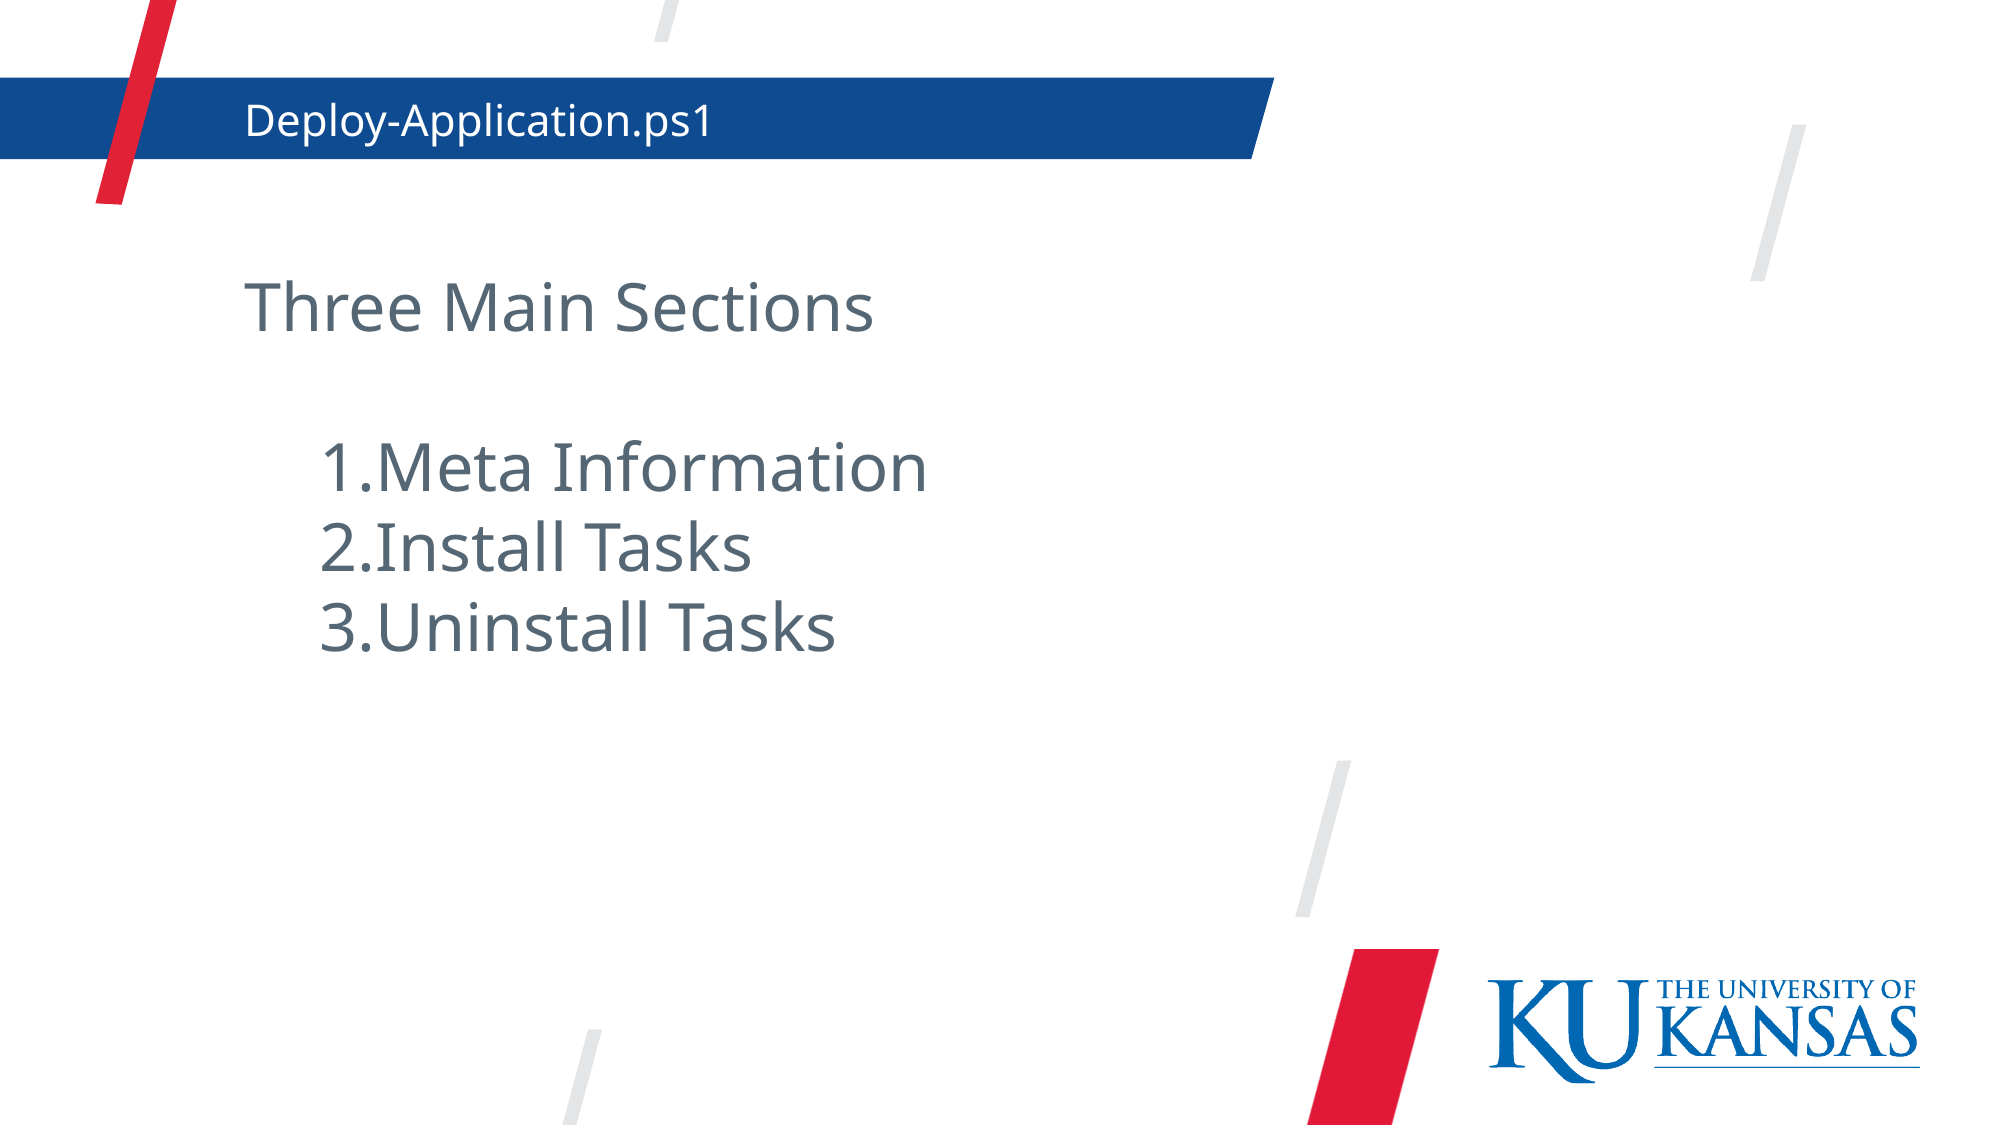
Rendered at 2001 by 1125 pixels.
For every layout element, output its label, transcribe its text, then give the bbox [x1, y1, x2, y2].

text_box Three Main Sections Meta Information Install Tasks Uninstall Tasks [229, 257, 1497, 672]
text_box Deploy-Application.ps1 [229, 85, 1033, 153]
text_box [1749, 123, 1808, 283]
picture [1205, 947, 1928, 1125]
text_box [1293, 759, 1353, 919]
text_box [561, 1028, 604, 1125]
text_box [652, 0, 681, 44]
